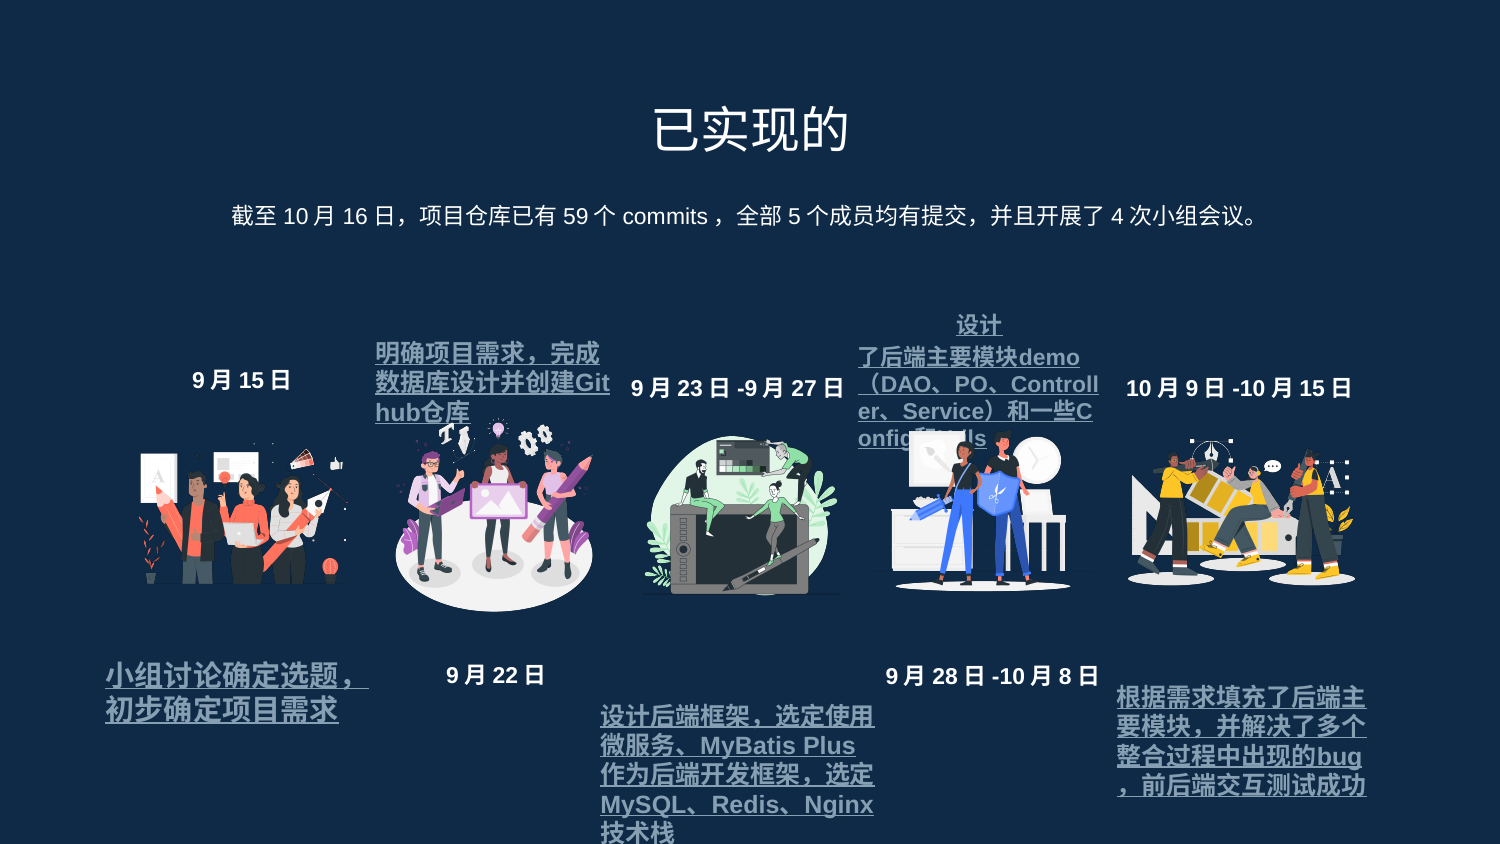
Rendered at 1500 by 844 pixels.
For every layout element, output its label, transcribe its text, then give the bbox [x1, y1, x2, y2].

text_box 9月22日 [359, 653, 633, 696]
text_box 根据需求填充了后端主要模块，并解决了多个整合过程中出现的bug，前后端交互测试成功 [1101, 621, 1399, 766]
text_box 明确项目需求，完成数据库设计并创建Github仓库 [360, 304, 633, 396]
text_box 设计后端框架，选定使用微服务、MyBatis Plus作为后端开发框架，选定MySQL、Redis、Nginx技术栈 [585, 659, 892, 766]
picture [389, 406, 599, 616]
picture [870, 419, 1096, 604]
text_box 9月28日-10月8日 [834, 653, 1152, 743]
text_box 截至10月16日，项目仓库已有59个commits，全部5个成员均有提交，并且开展了4次小组会议。 [214, 186, 1285, 335]
picture [625, 412, 852, 610]
text_box 小组讨论确定选题，初步确定项目需求 [90, 646, 395, 697]
text_box 设计了后端主要模块demo（DAO、PO、Controller、Service）和一些Config和Utils [842, 252, 1116, 425]
text_box 10月9日-10月15日 [1094, 365, 1386, 406]
text_box 9月23日-9月27日 [547, 365, 929, 409]
title 已实现的 [118, 83, 1382, 163]
picture [118, 427, 369, 595]
text_box 9月15日 [147, 358, 338, 406]
picture [1101, 412, 1382, 610]
